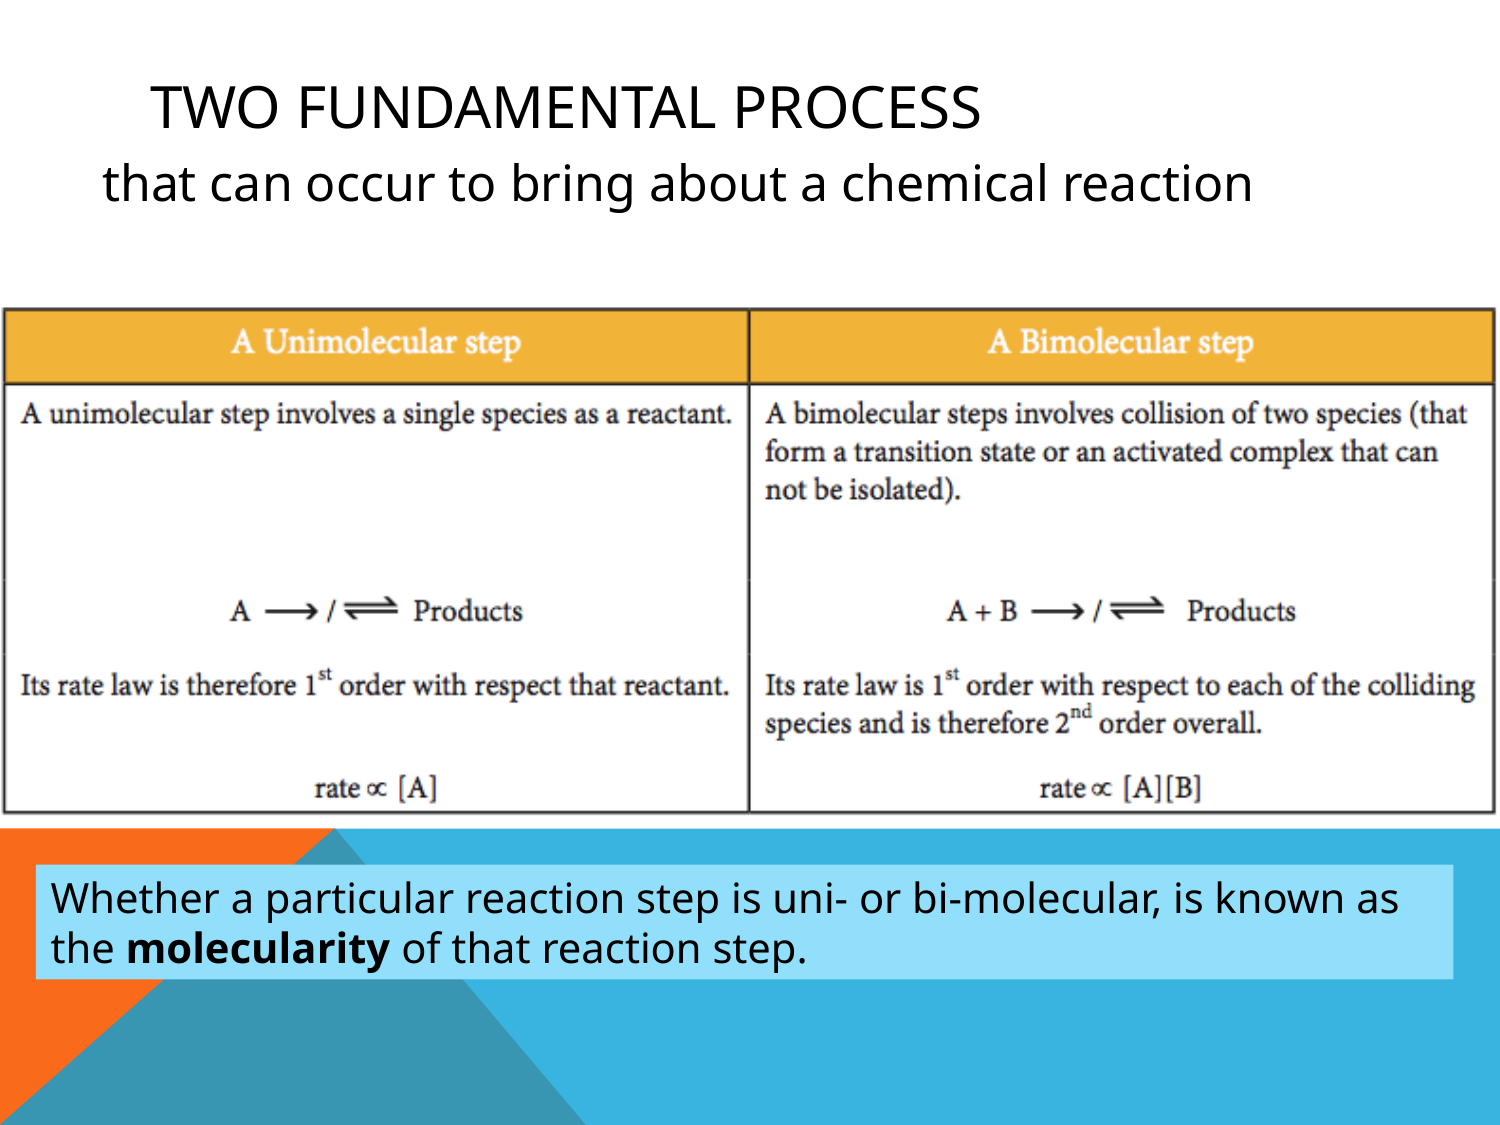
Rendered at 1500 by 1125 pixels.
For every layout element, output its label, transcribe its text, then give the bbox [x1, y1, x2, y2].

picture [0, 305, 1500, 819]
title Two fundamental process [135, 60, 1369, 150]
text_box Whether a particular reaction step is uni- or bi-molecular, is known as the molecularity of that reaction step. [35, 864, 1454, 980]
text_box that can occur to bring about a chemical reaction [87, 143, 1270, 219]
